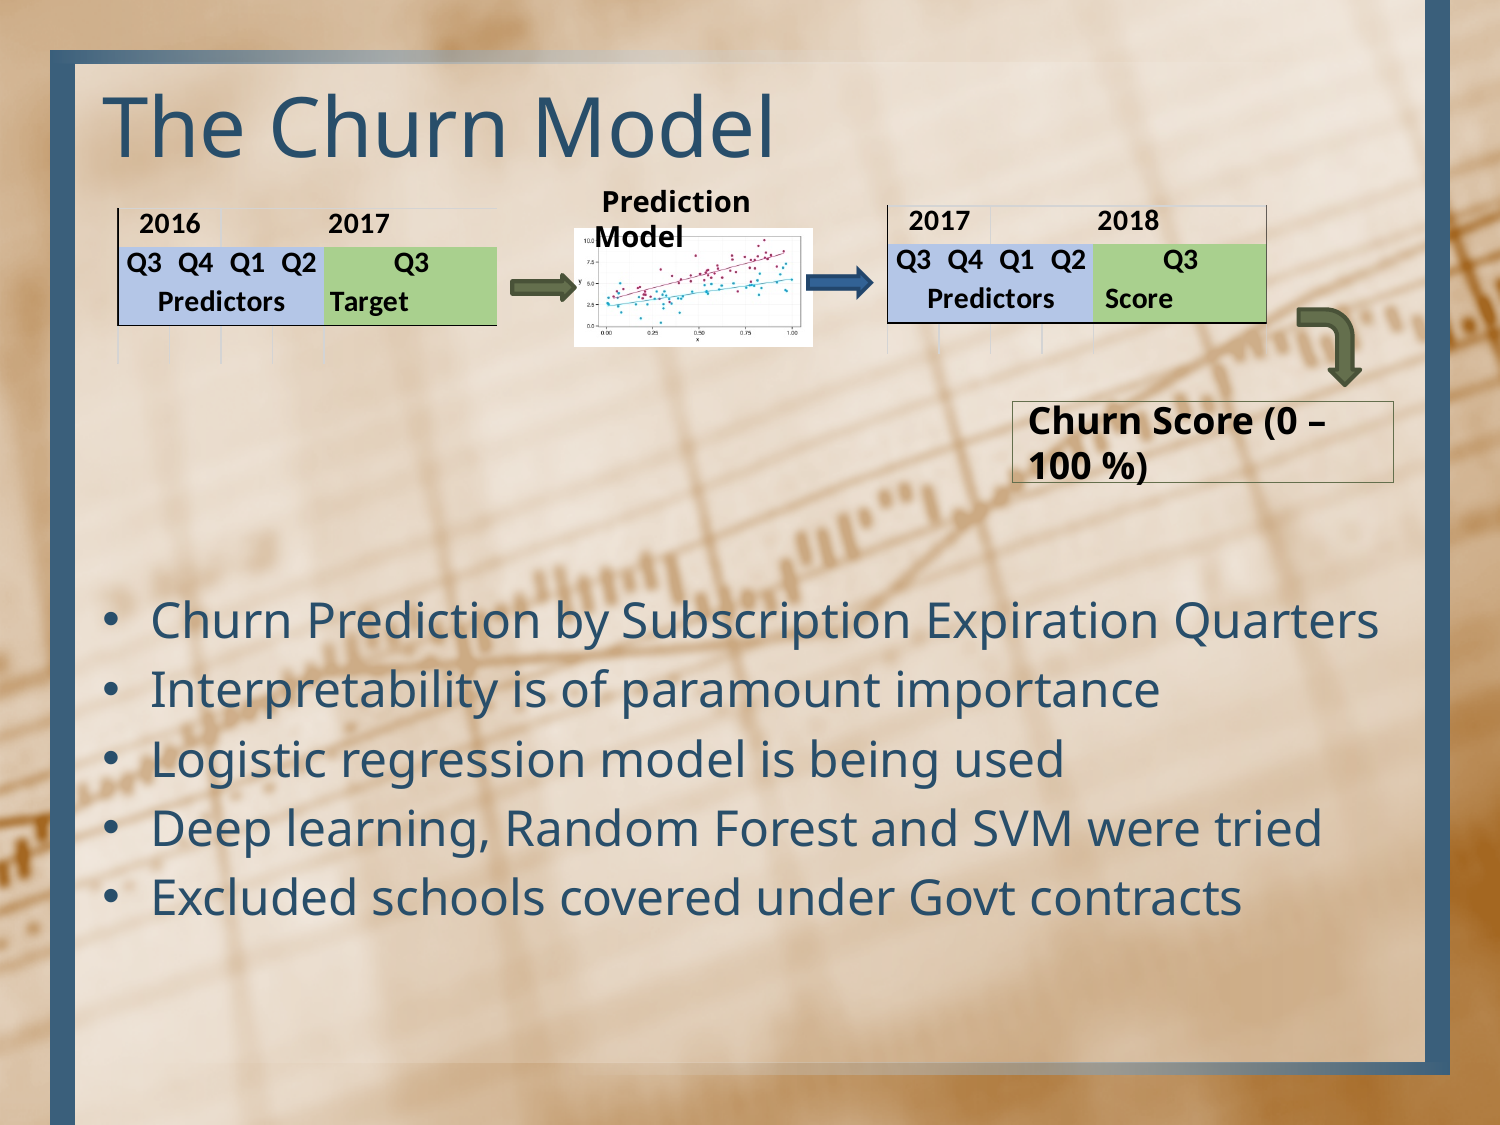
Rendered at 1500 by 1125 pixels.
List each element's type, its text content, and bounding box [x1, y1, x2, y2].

text_box [1296, 307, 1363, 388]
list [574, 228, 813, 347]
text_box Prediction Model [578, 200, 842, 238]
text_box [510, 273, 568, 302]
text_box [886, 205, 1268, 356]
text_box Churn Prediction by Subscription Expiration Quarters Interpretability is of paramount importance Logistic regression model is being used Deep learning, Random Forest and SVM were tried Excluded schools covered under Govt contracts [87, 512, 1413, 987]
title The Churn Model [87, 36, 1438, 182]
text_box Churn Score (0 – 100 %) [1012, 401, 1394, 483]
text_box [87, 824, 1451, 1050]
picture [806, 265, 874, 300]
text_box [117, 207, 499, 366]
